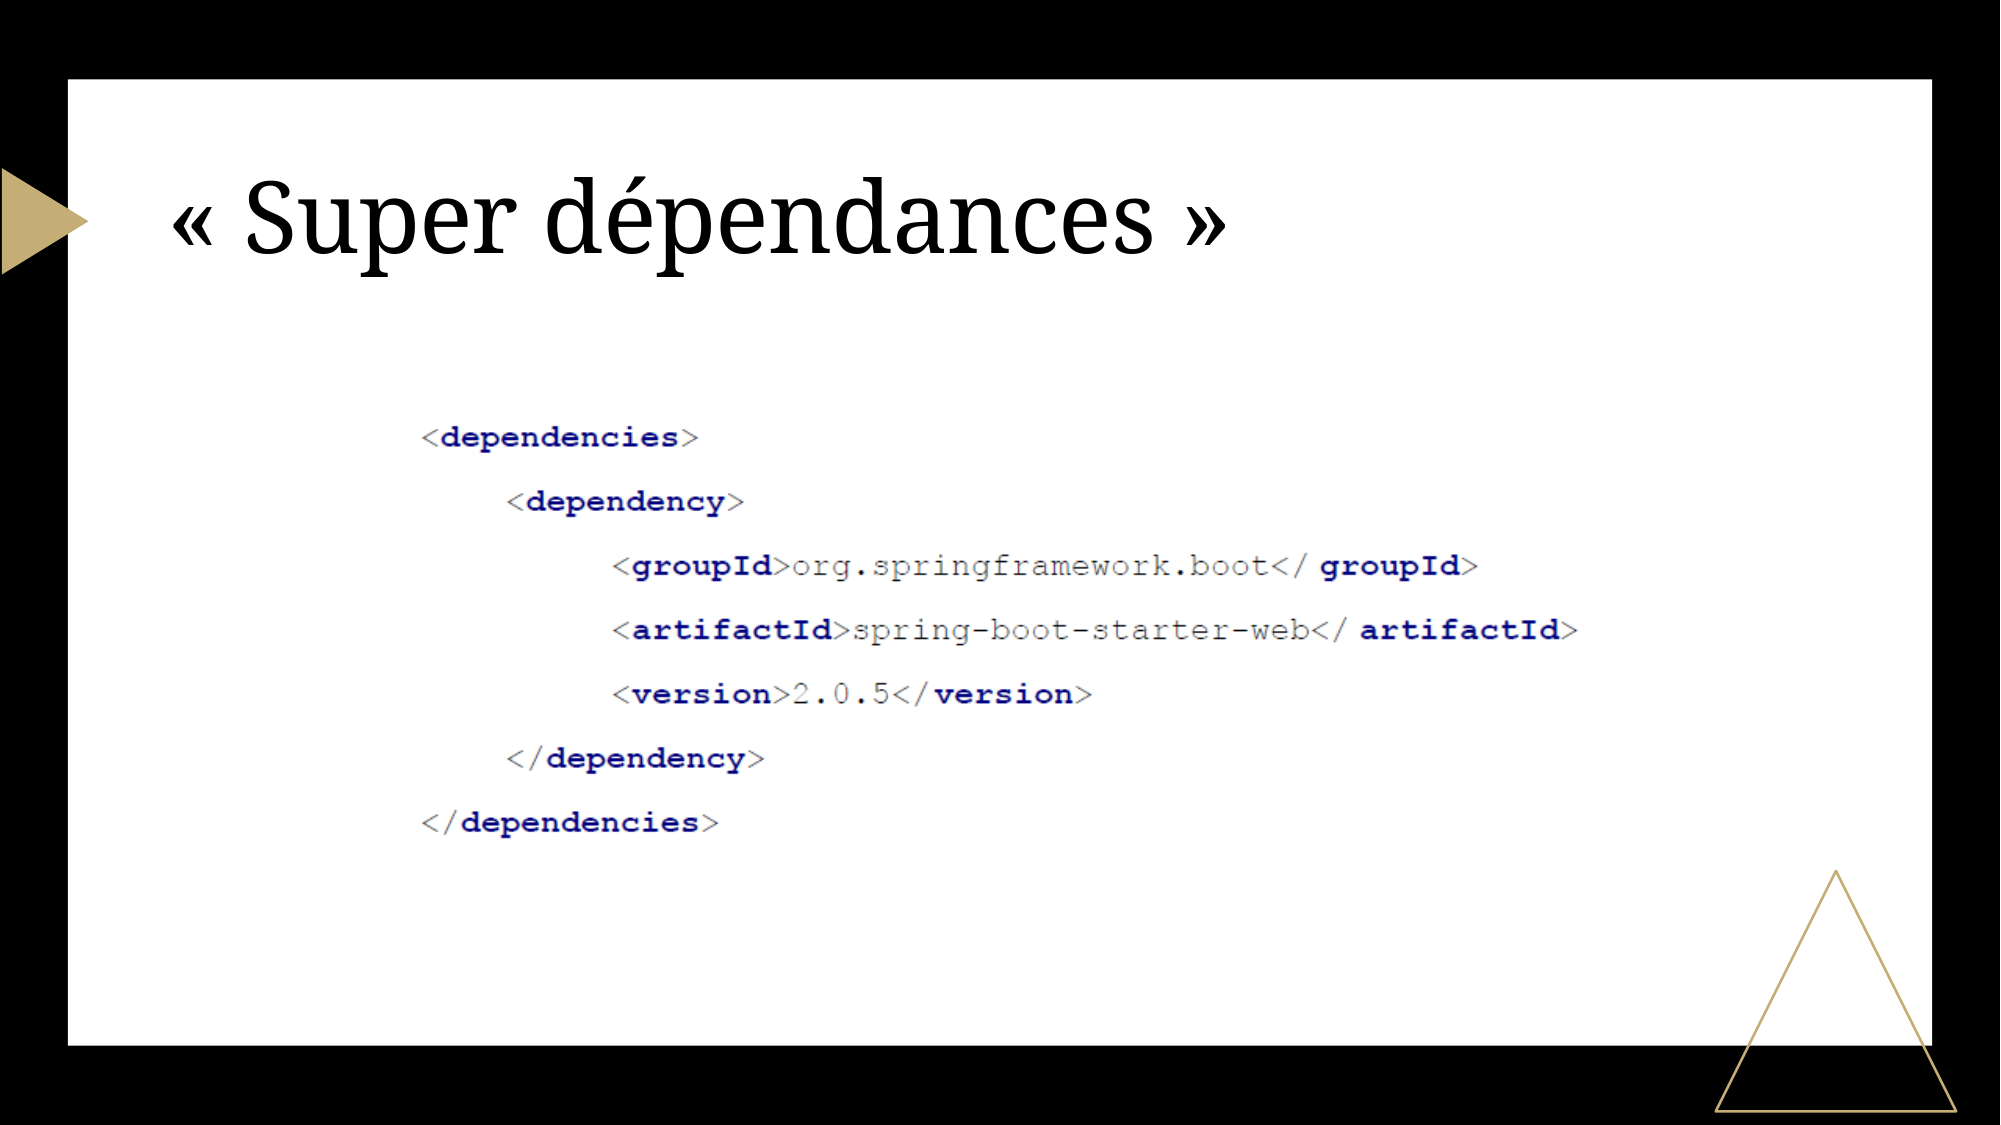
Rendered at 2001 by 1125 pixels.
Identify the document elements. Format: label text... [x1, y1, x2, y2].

title « Super dépendances » [152, 146, 1868, 296]
picture [414, 416, 1586, 854]
